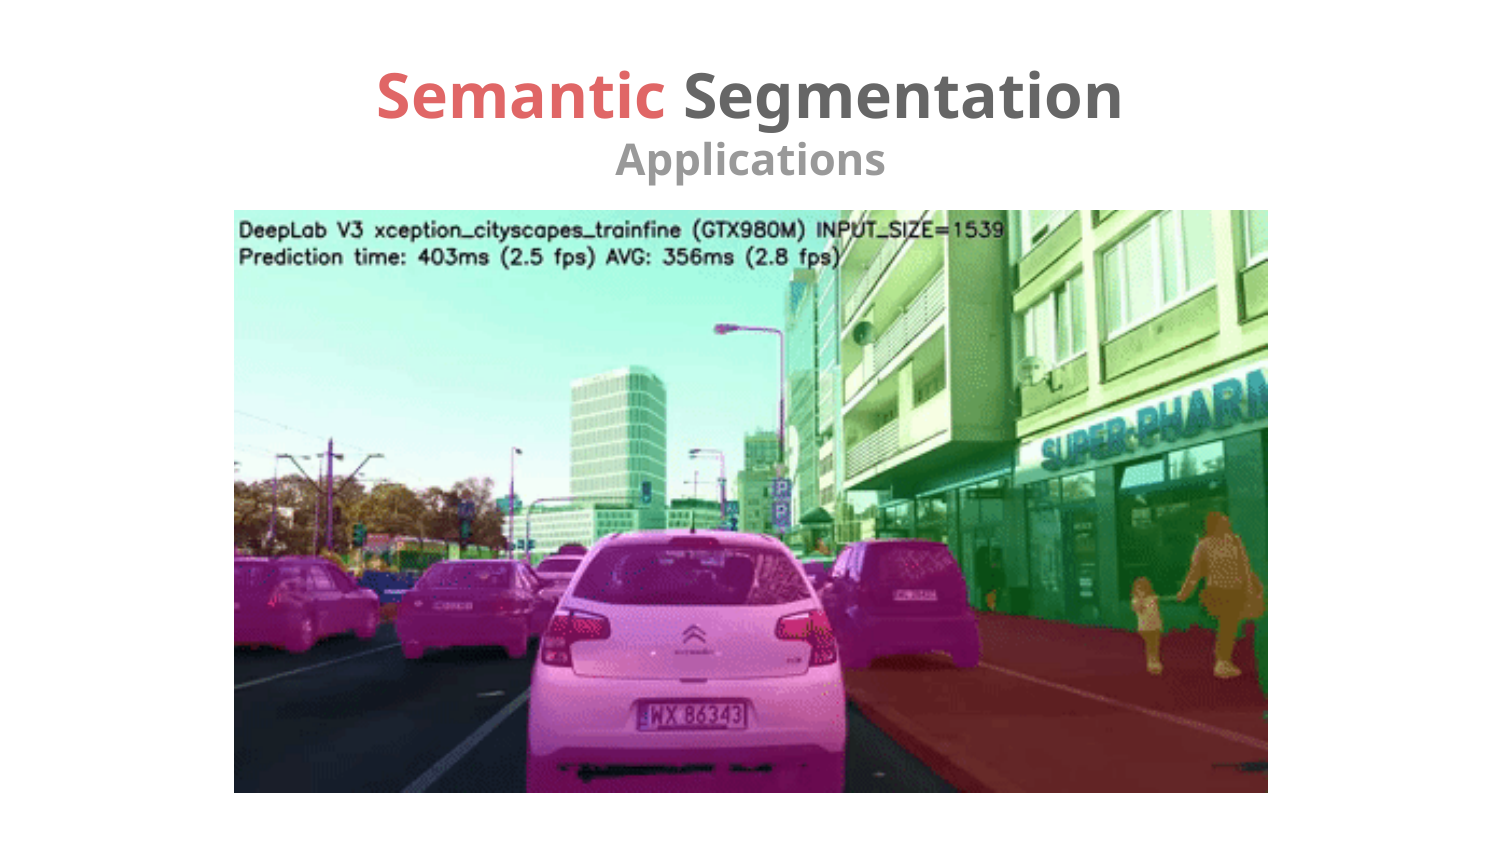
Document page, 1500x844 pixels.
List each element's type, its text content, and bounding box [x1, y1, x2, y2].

text_box Semantic Segmentation Applications [33, 41, 1469, 195]
picture [233, 210, 1268, 793]
